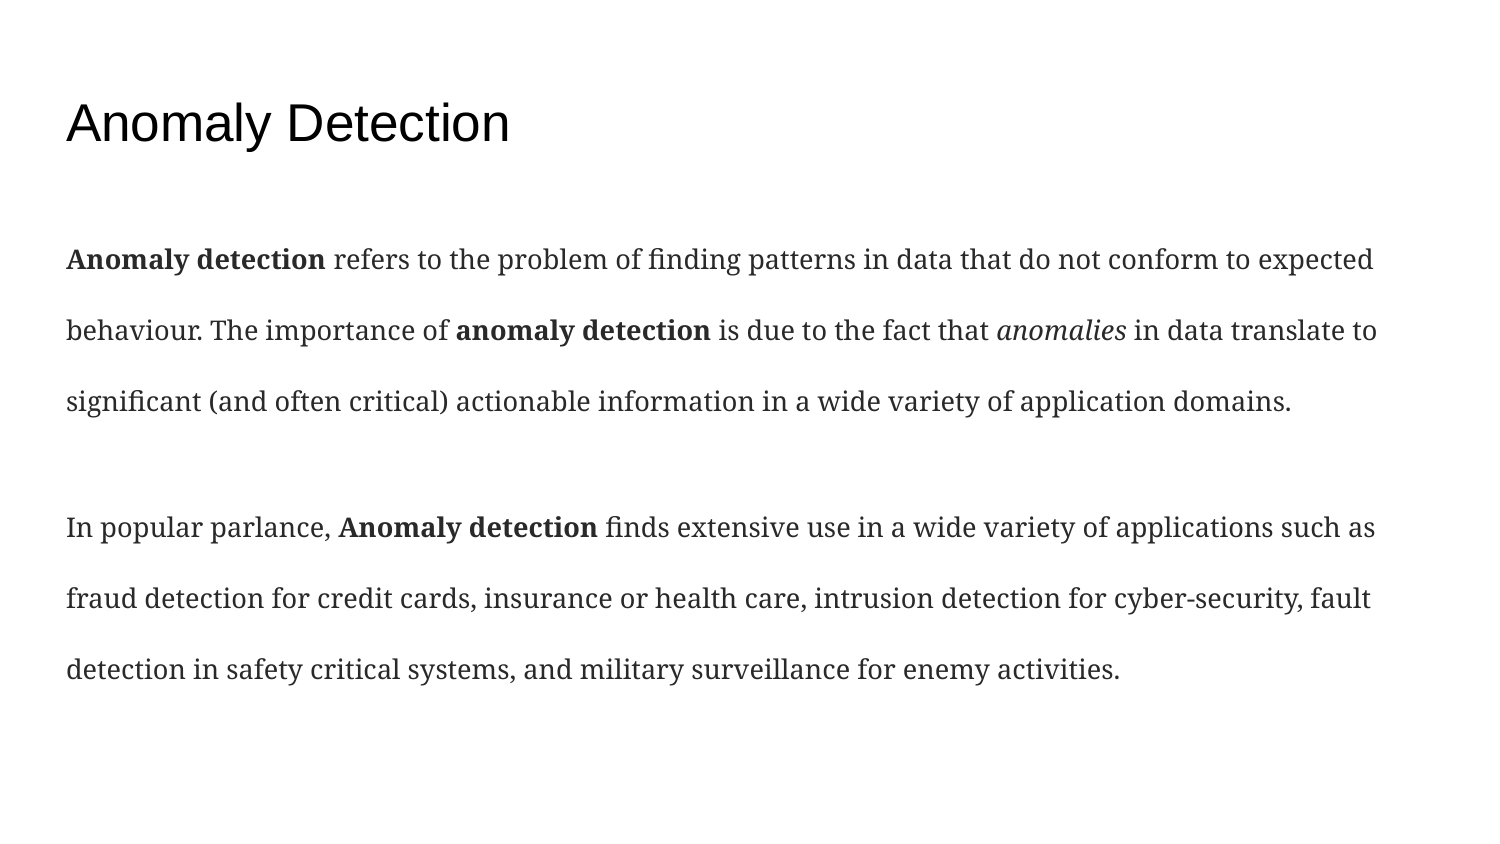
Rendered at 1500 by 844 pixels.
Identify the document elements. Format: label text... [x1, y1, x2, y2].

title Anomaly Detection [51, 72, 1449, 167]
list Anomaly detection refers to the problem of finding patterns in data that do not conform to expected behaviour. The importance of anomaly detection is due to the fact that anomalies in data translate to significant (and often critical) actionable information in a wide variety of application domains. In popular parlance, Anomaly detection finds extensive use in a wide variety of applications such as fraud detection for credit cards, insurance or health care, intrusion detection for cyber-security, fault detection in safety critical systems, and military surveillance for enemy activities. [51, 189, 1449, 750]
